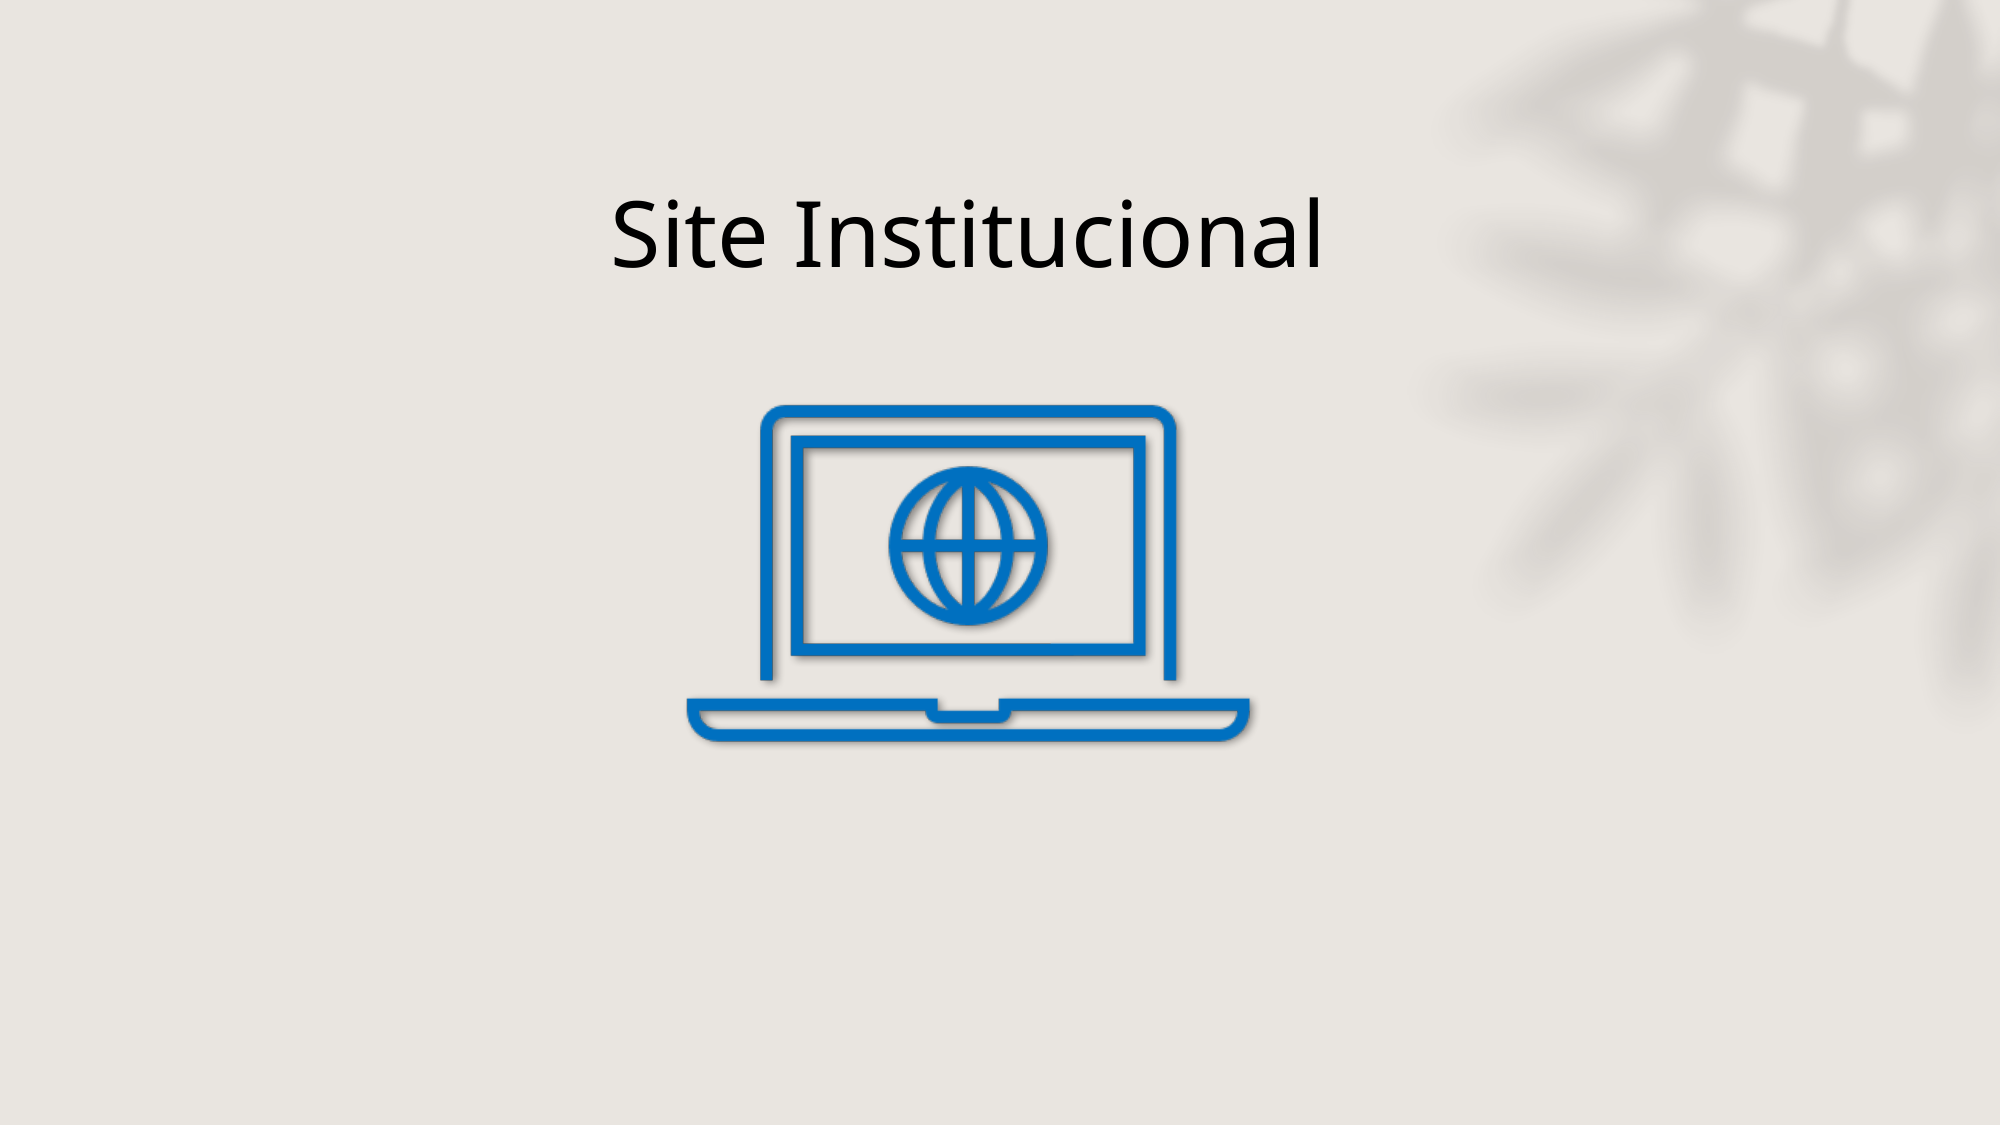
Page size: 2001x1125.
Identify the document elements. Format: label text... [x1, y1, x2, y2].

title Site Institucional [75, 122, 1863, 340]
picture [675, 277, 1262, 864]
